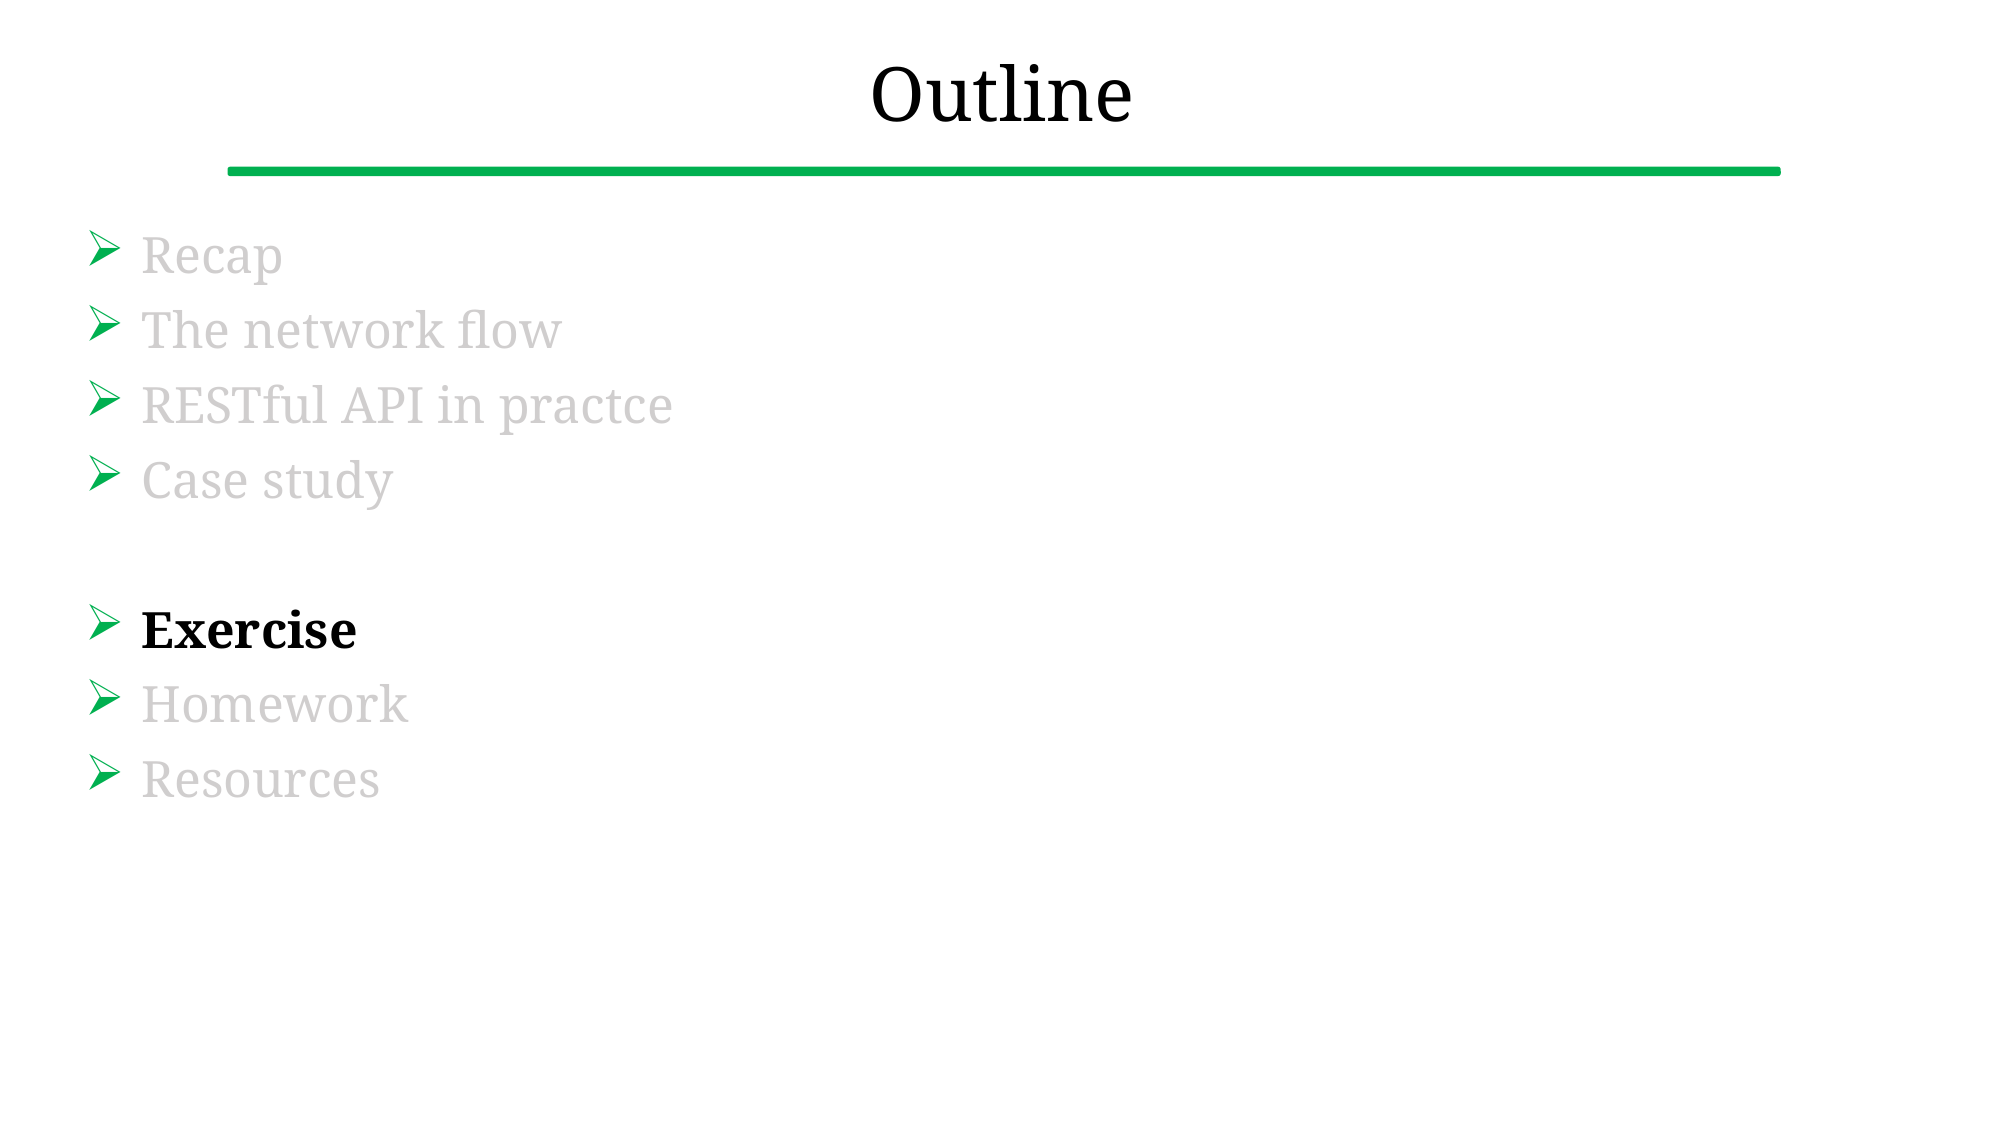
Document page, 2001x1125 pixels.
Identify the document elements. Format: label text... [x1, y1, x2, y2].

title Outline [70, 26, 1936, 168]
list Recap The network flow RESTful API in practce Case study Exercise Homework Resources [70, 223, 1910, 1099]
